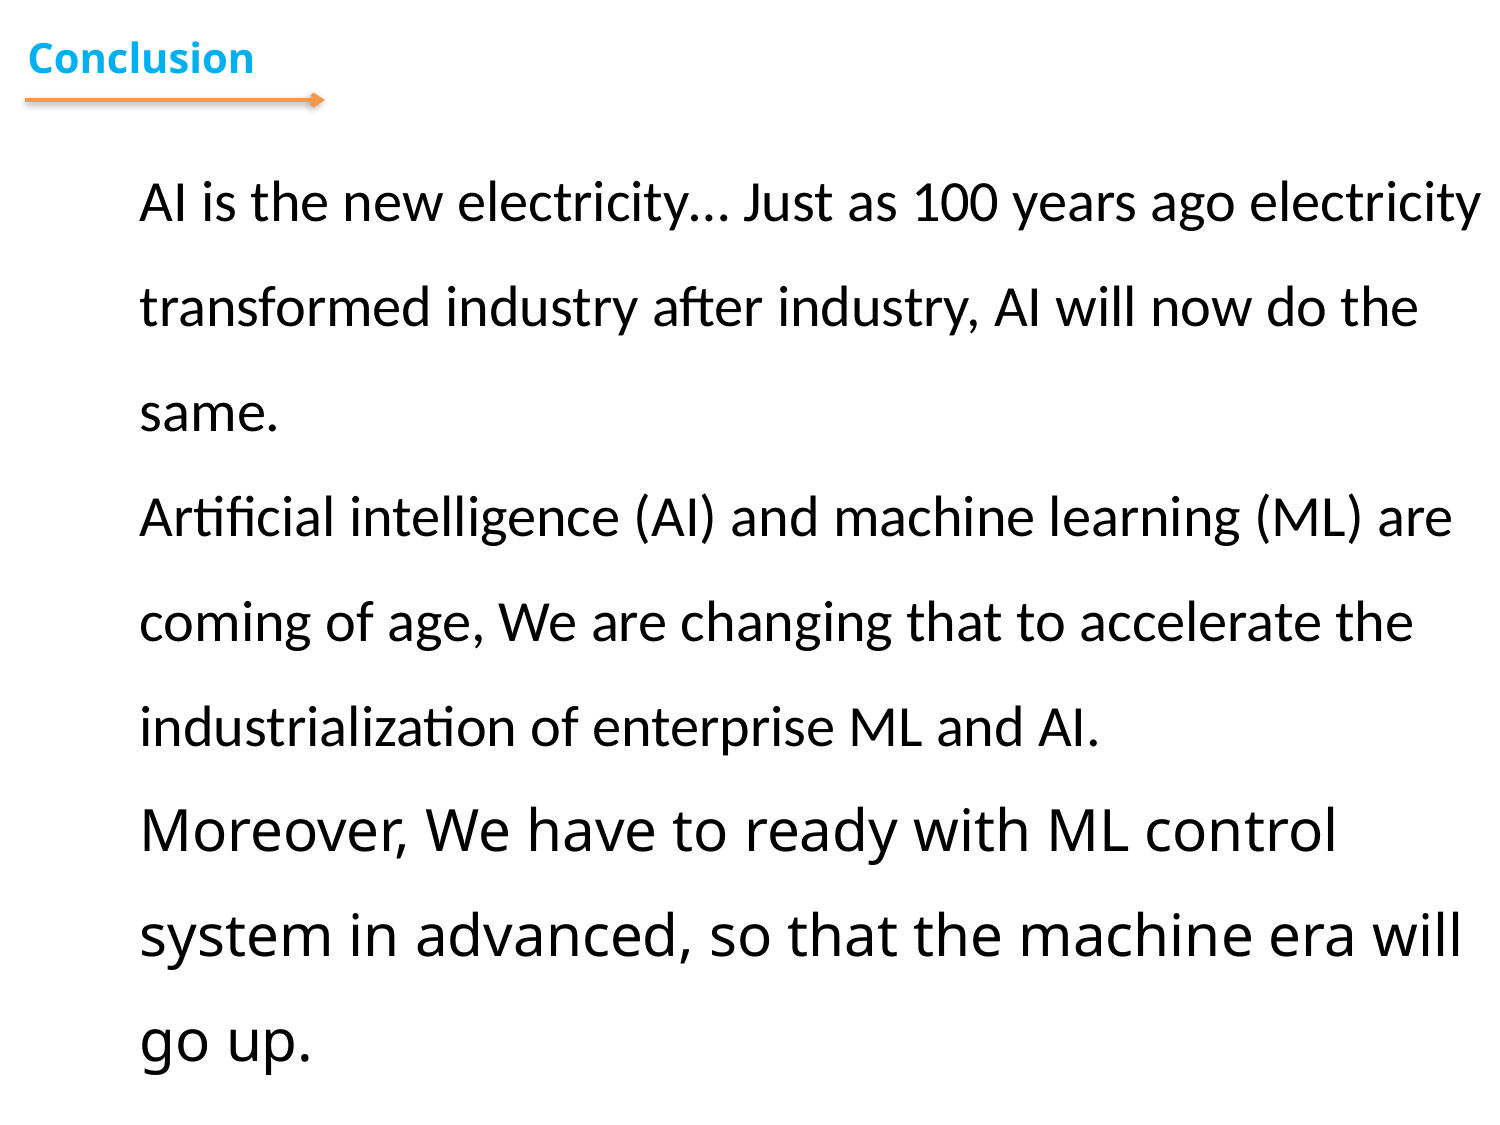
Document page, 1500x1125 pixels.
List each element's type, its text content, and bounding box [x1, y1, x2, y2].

text_box AI is the new electricity… Just as 100 years ago electricity transformed industry after industry, AI will now do the same. Artificial intelligence (AI) and machine learning (ML) are coming of age, We are changing that to accelerate the industrialization of enterprise ML and AI. Moreover, We have to ready with ML control system in advanced, so that the machine era will go up. [125, 120, 1500, 1088]
text_box Conclusion [12, 24, 413, 100]
